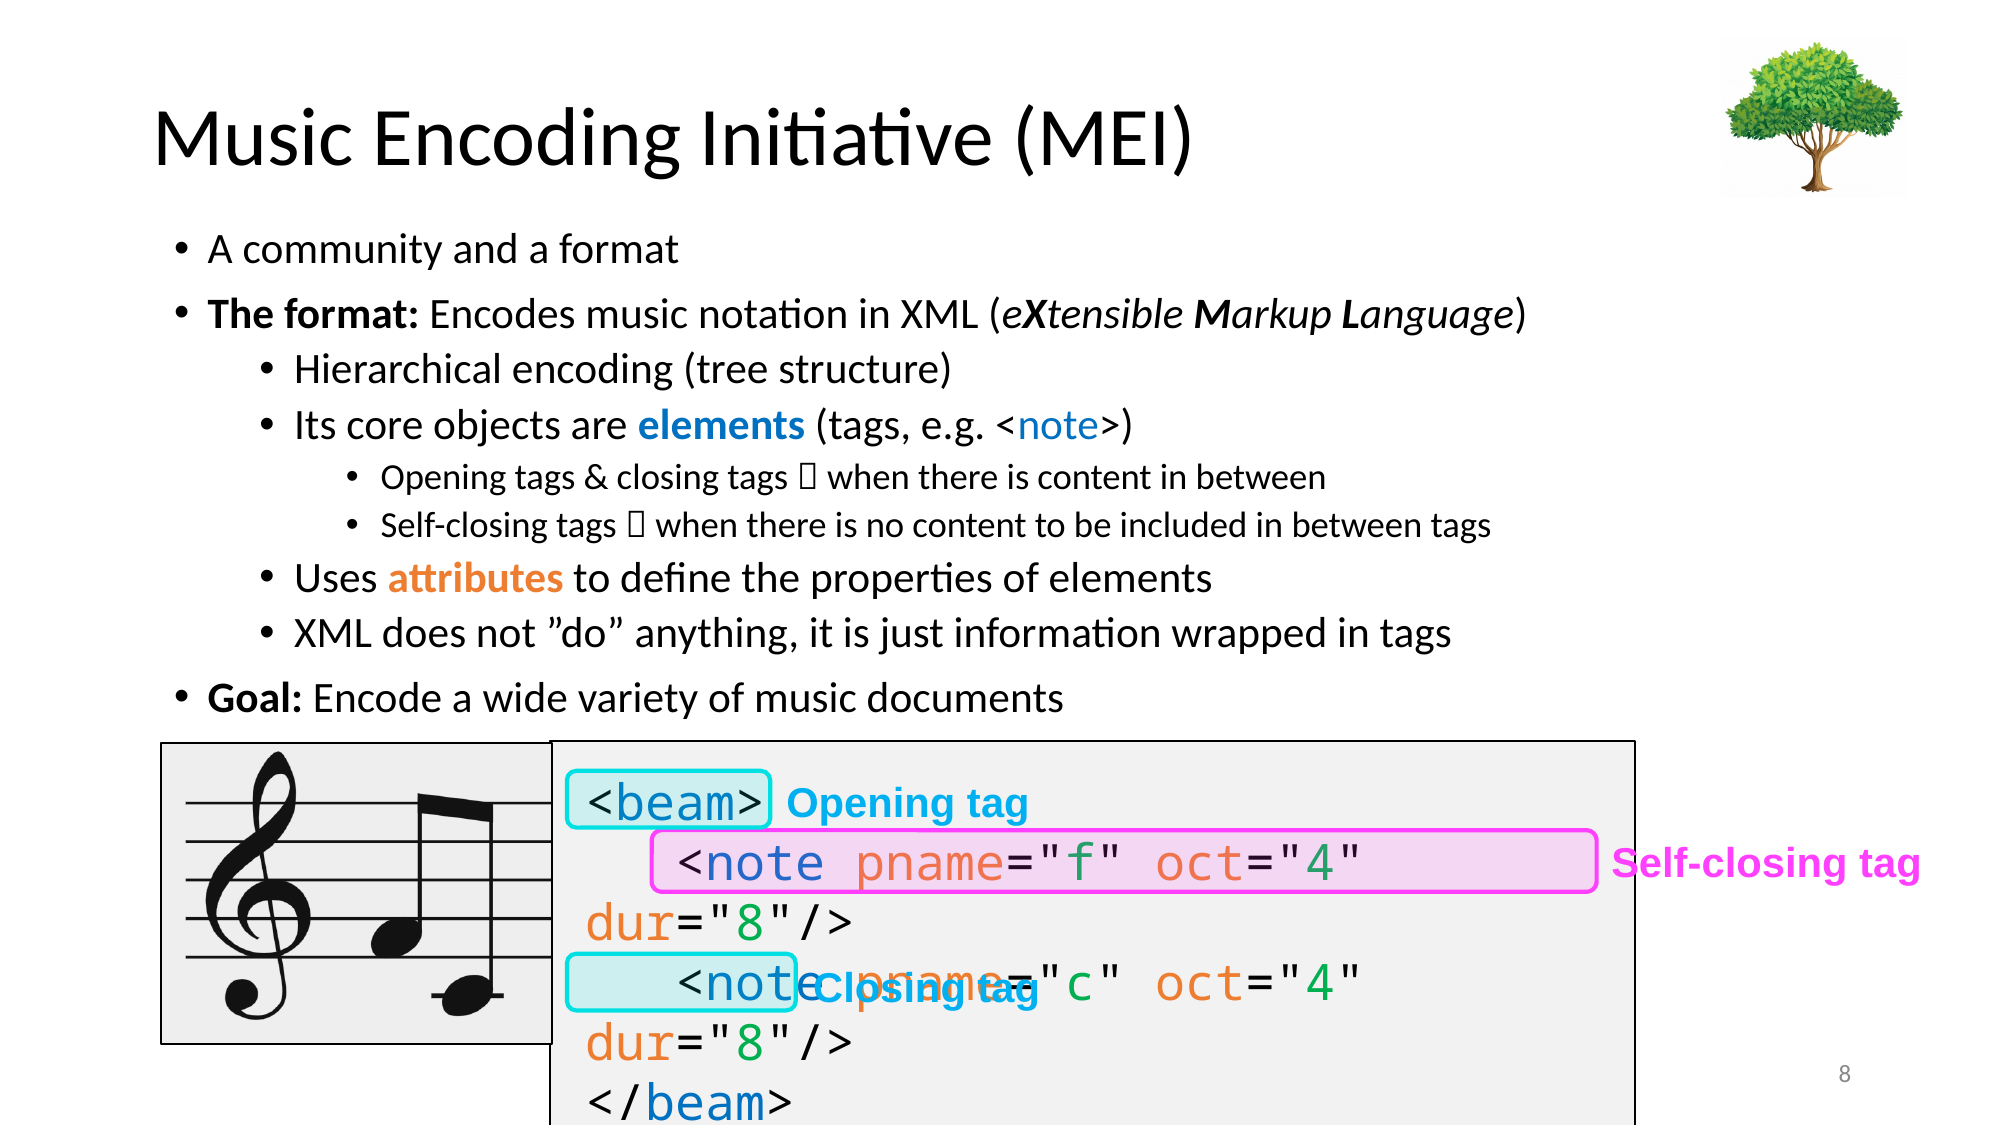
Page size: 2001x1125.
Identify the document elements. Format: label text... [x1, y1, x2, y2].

title Music Encoding Initiative (MEI) [137, 59, 1863, 218]
text_box Self-closing tag [1641, 828, 1962, 893]
list A community and a format The format: Encodes music notation in XML (eXtensible Markup Language) Hierarchical encoding (tree structure) Its core objects are elements (tags, e.g. <note>) Opening tags & closing tags  when there is content in between Self-closing tags  when there is no content to be included in between tags Uses attributes to define the properties of elements XML does not ”do” anything, it is just information wrapped in tags Goal: Encode a wide variety of music documents [159, 217, 1863, 731]
slide_number 8 [1412, 1042, 1863, 1103]
picture [1721, 37, 1907, 197]
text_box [161, 740, 1636, 1044]
